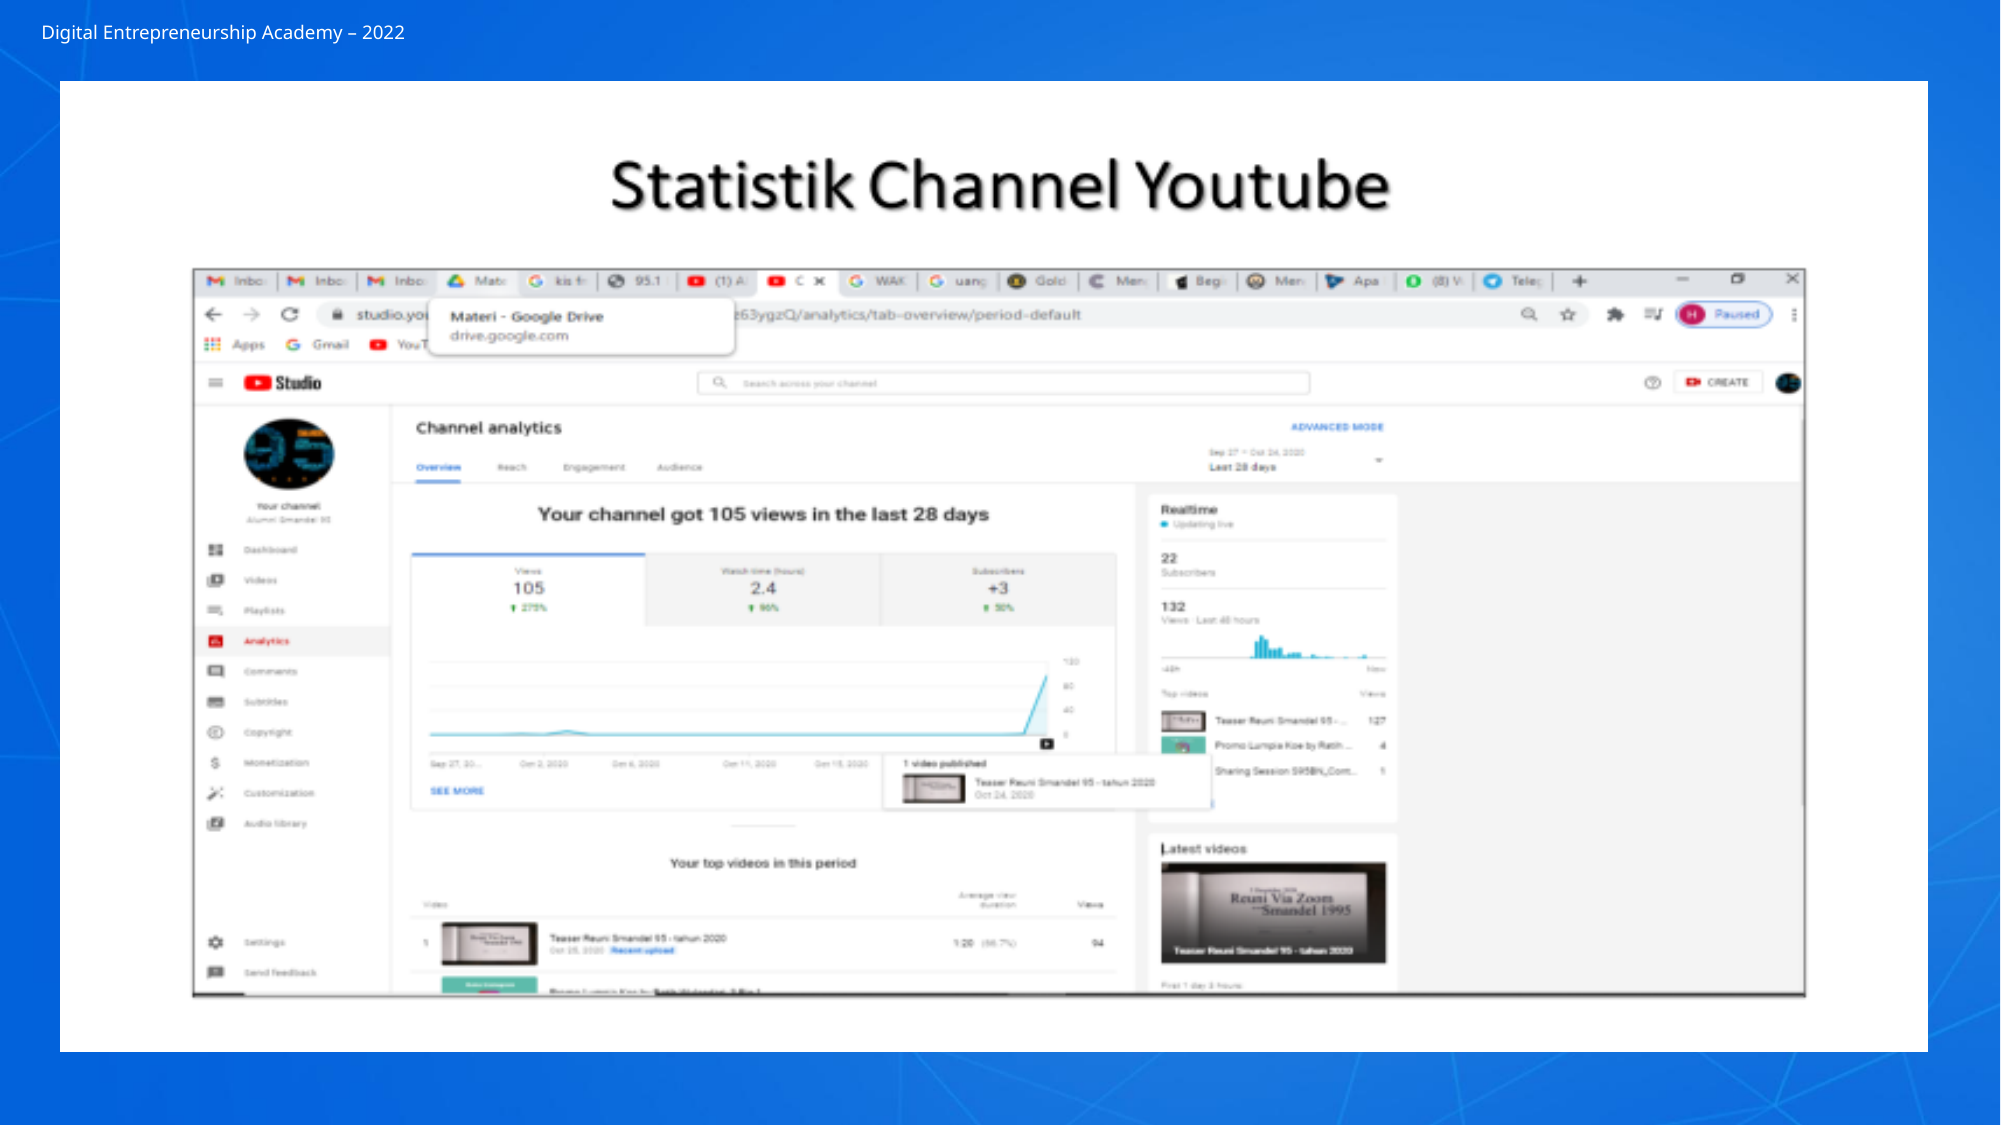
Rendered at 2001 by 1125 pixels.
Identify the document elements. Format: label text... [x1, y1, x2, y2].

picture [0, 0, 2001, 1125]
text_box Digital Entrepreneurship Academy – 2022 [26, 13, 1027, 51]
